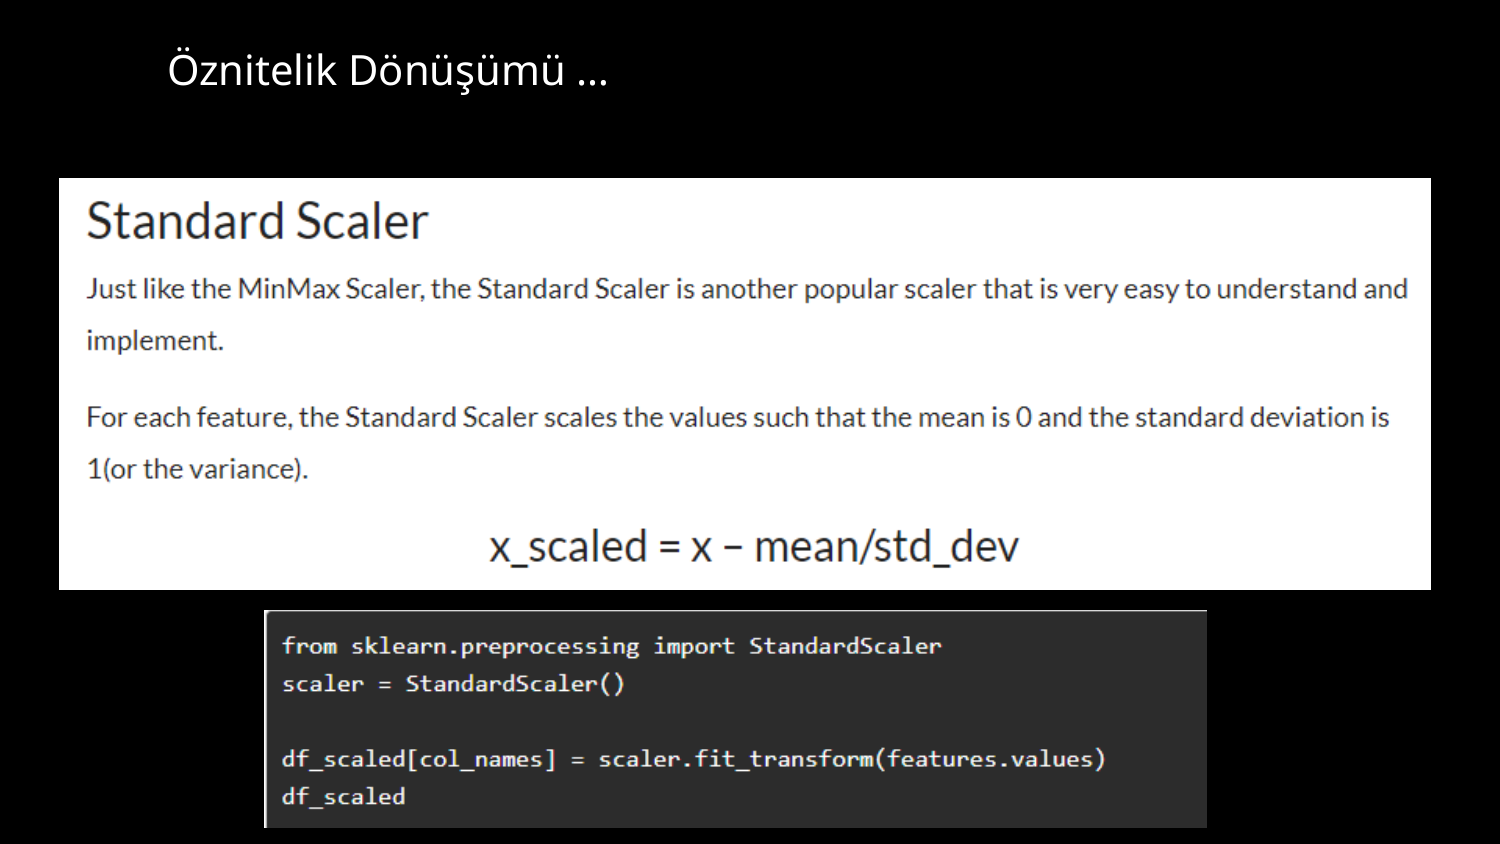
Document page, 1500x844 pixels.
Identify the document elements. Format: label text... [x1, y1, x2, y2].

picture [264, 610, 1207, 828]
picture [58, 178, 1431, 590]
title Öznitelik Dönüşümü … [152, 0, 1338, 144]
